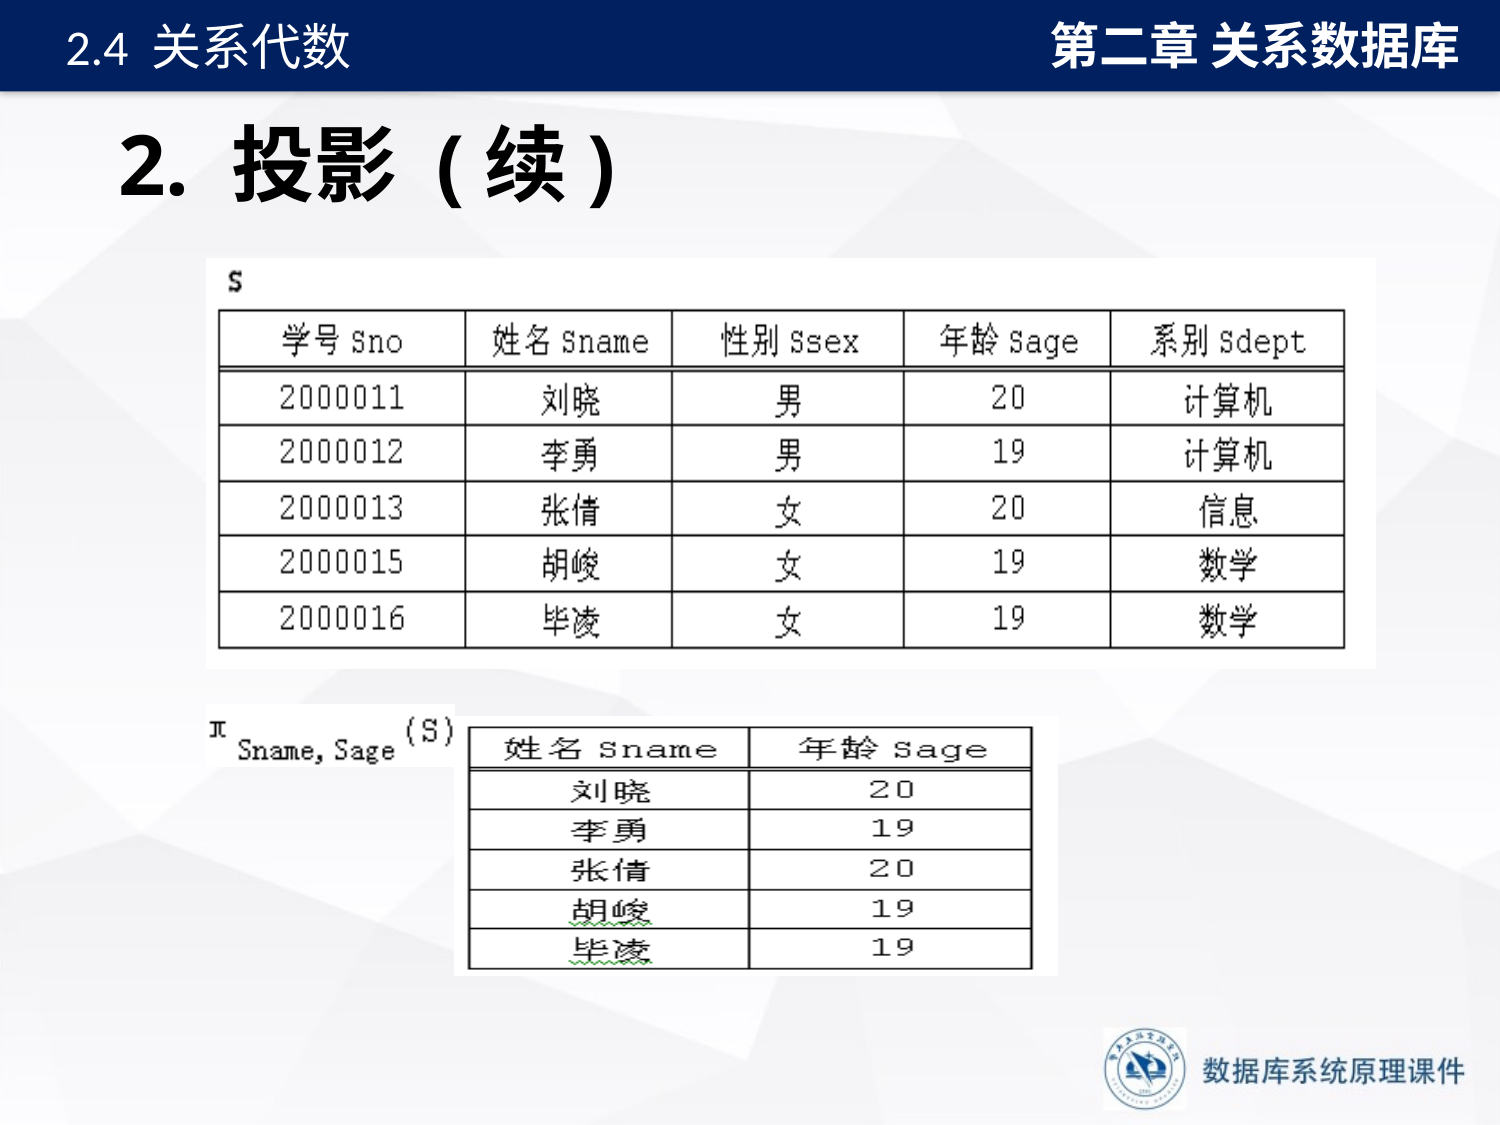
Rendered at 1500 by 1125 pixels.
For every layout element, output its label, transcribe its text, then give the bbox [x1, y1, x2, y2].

text_box 第二章 关系数据库 [1034, 7, 1476, 82]
text_box [0, 0, 1500, 92]
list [206, 258, 1376, 669]
picture [0, 92, 1500, 1125]
title 2. 投影 (续) [103, 100, 1397, 278]
text_box 2.4 关系代数 [50, 8, 367, 83]
